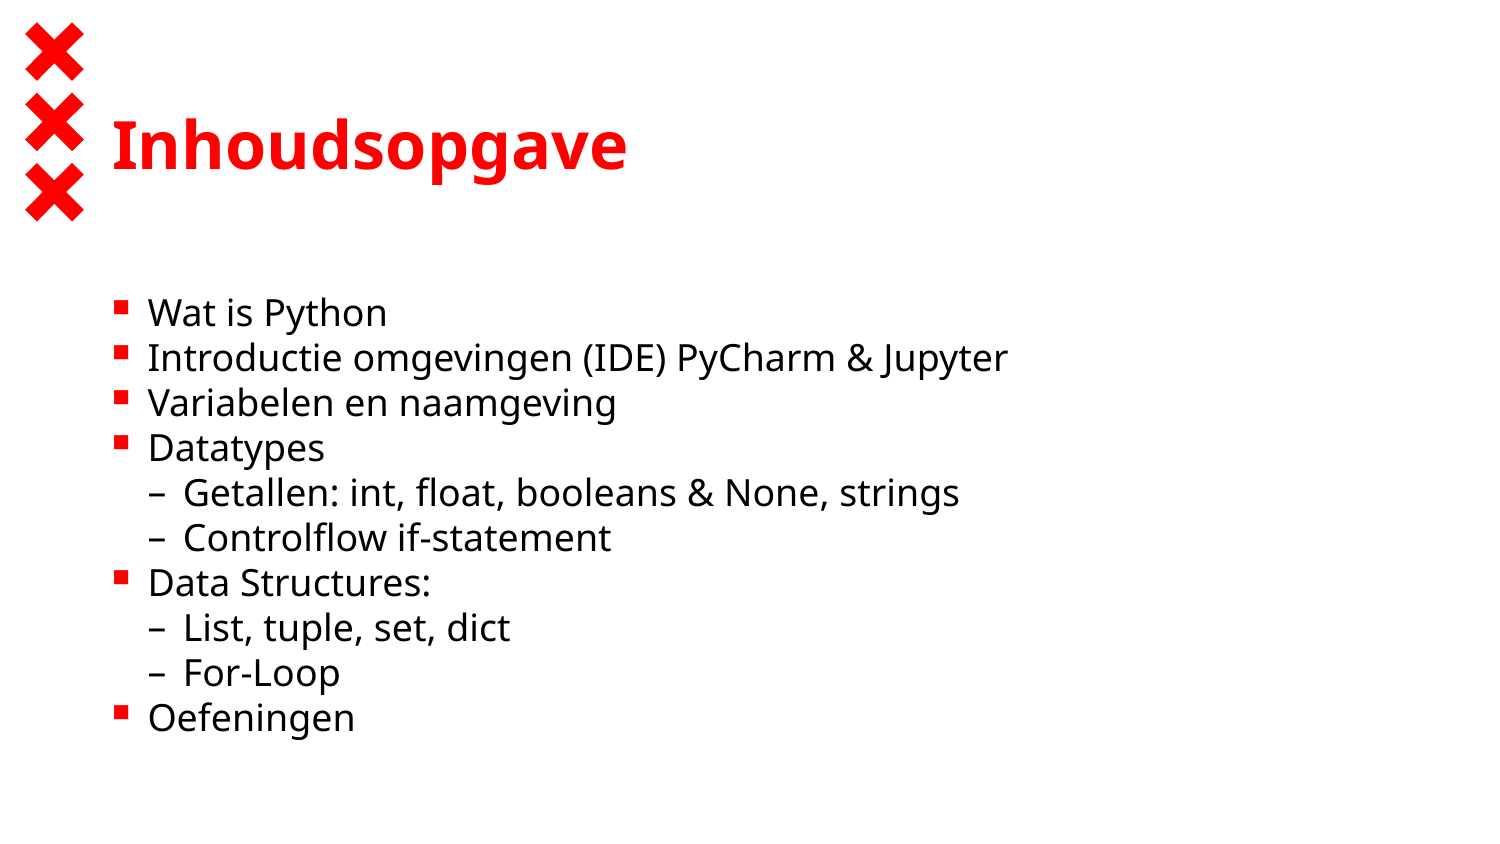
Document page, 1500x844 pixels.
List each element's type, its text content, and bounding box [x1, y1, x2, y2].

title Inhoudsopgave [112, 102, 1441, 238]
list Wat is Python Introductie omgevingen (IDE) PyCharm & Jupyter Variabelen en naamgeving Datatypes Getallen: int, float, booleans & None, strings Controlflow if-statement Data Structures: List, tuple, set, dict For-Loop Oefeningen [112, 238, 1441, 582]
